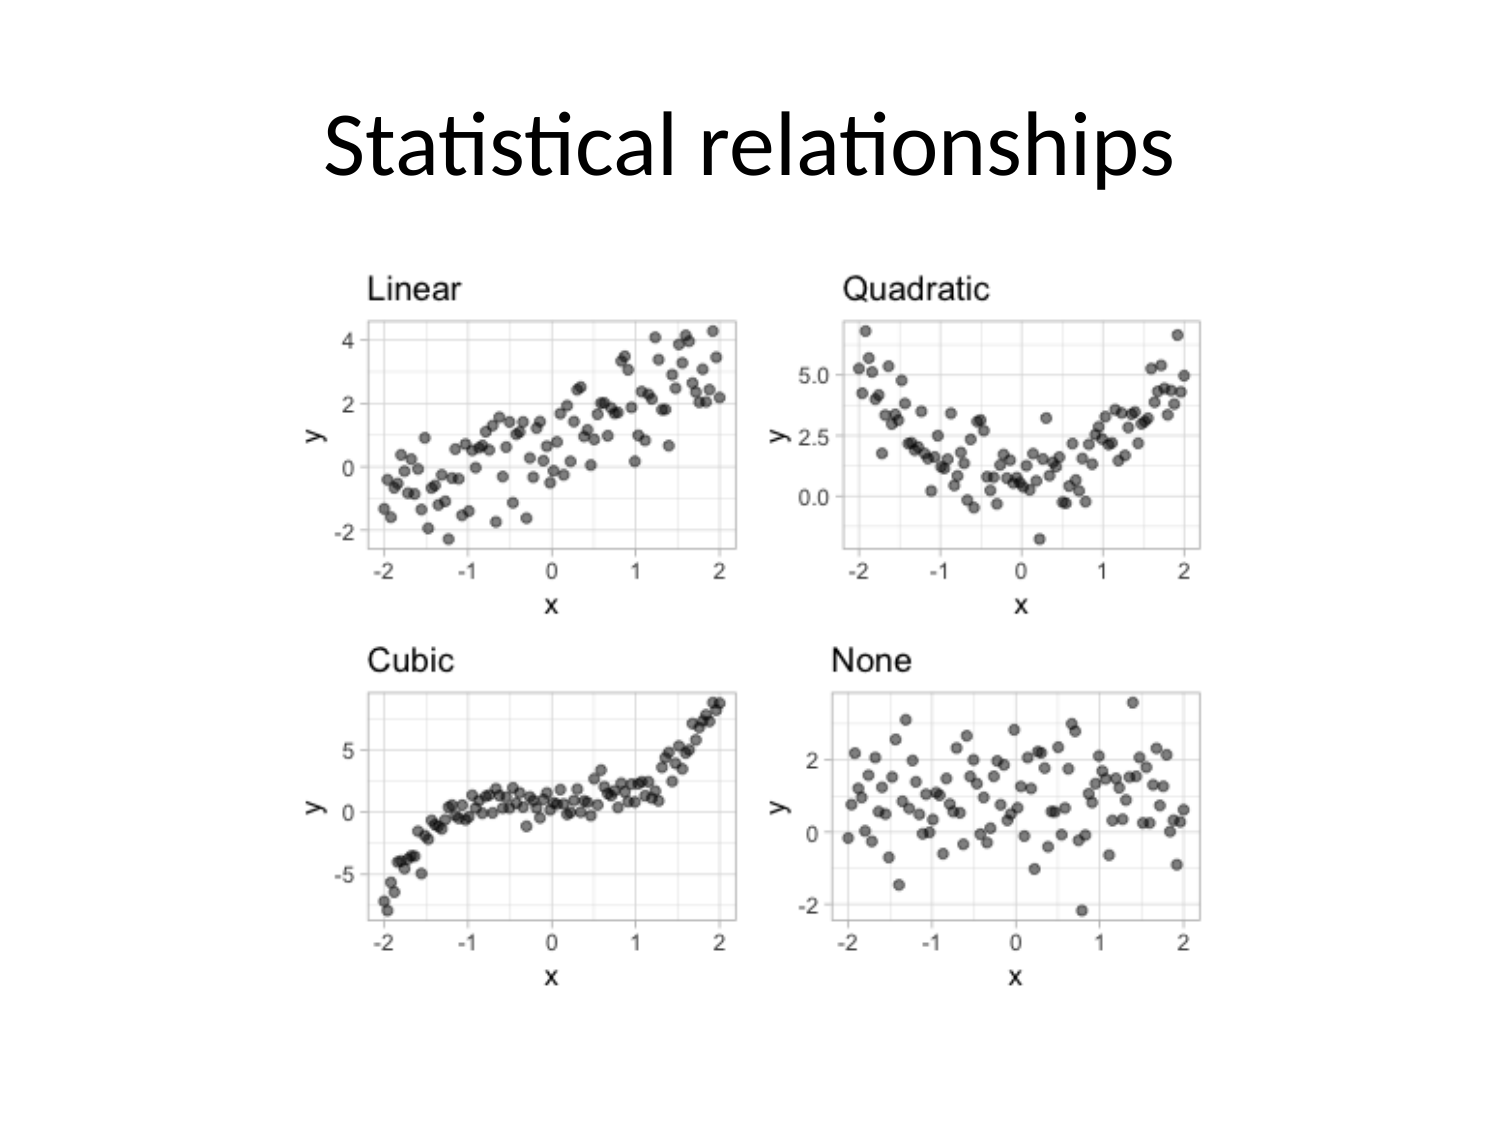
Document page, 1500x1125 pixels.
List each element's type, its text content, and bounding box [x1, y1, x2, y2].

title Statistical relationships [75, 45, 1425, 233]
picture [287, 262, 1215, 1005]
